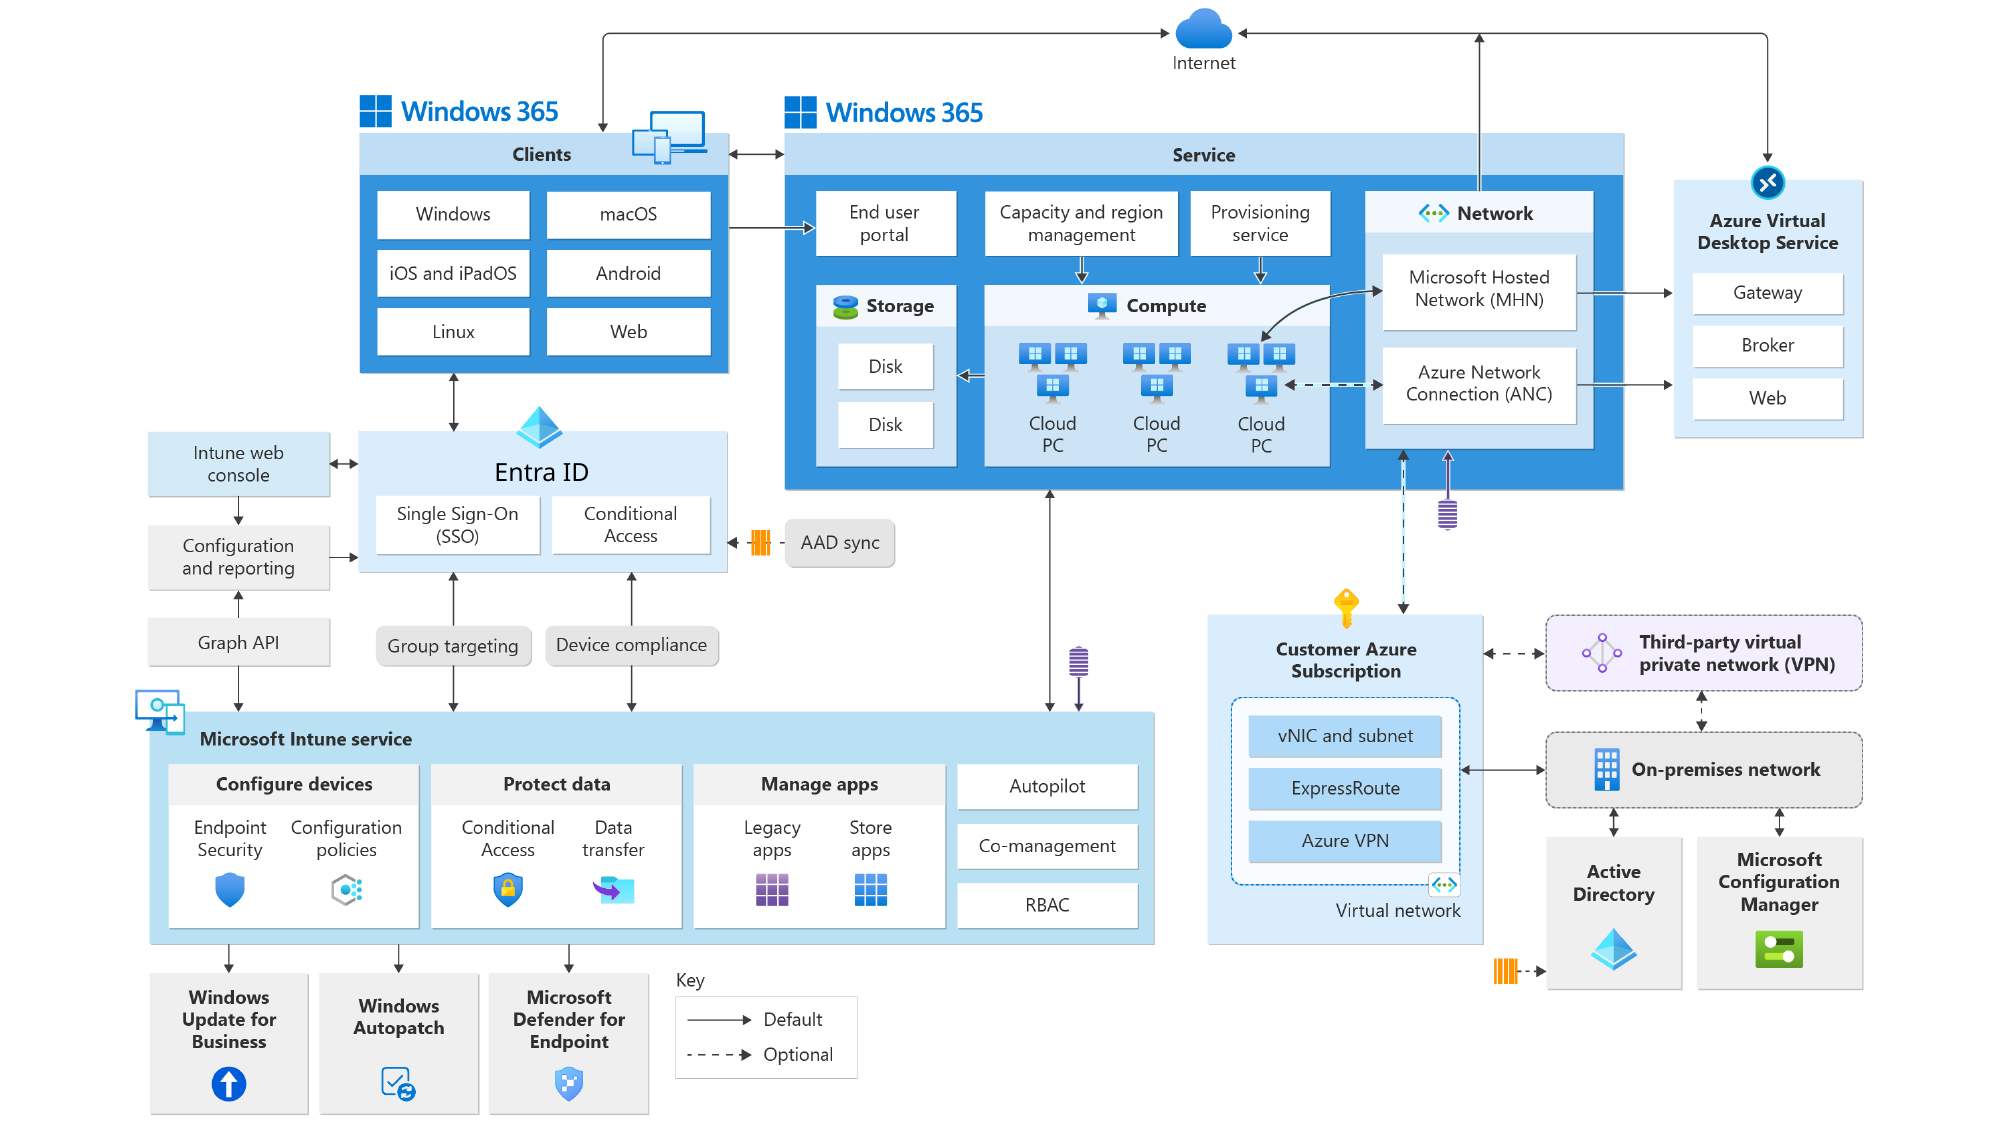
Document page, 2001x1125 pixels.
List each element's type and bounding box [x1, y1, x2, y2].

picture [126, 0, 1874, 1125]
